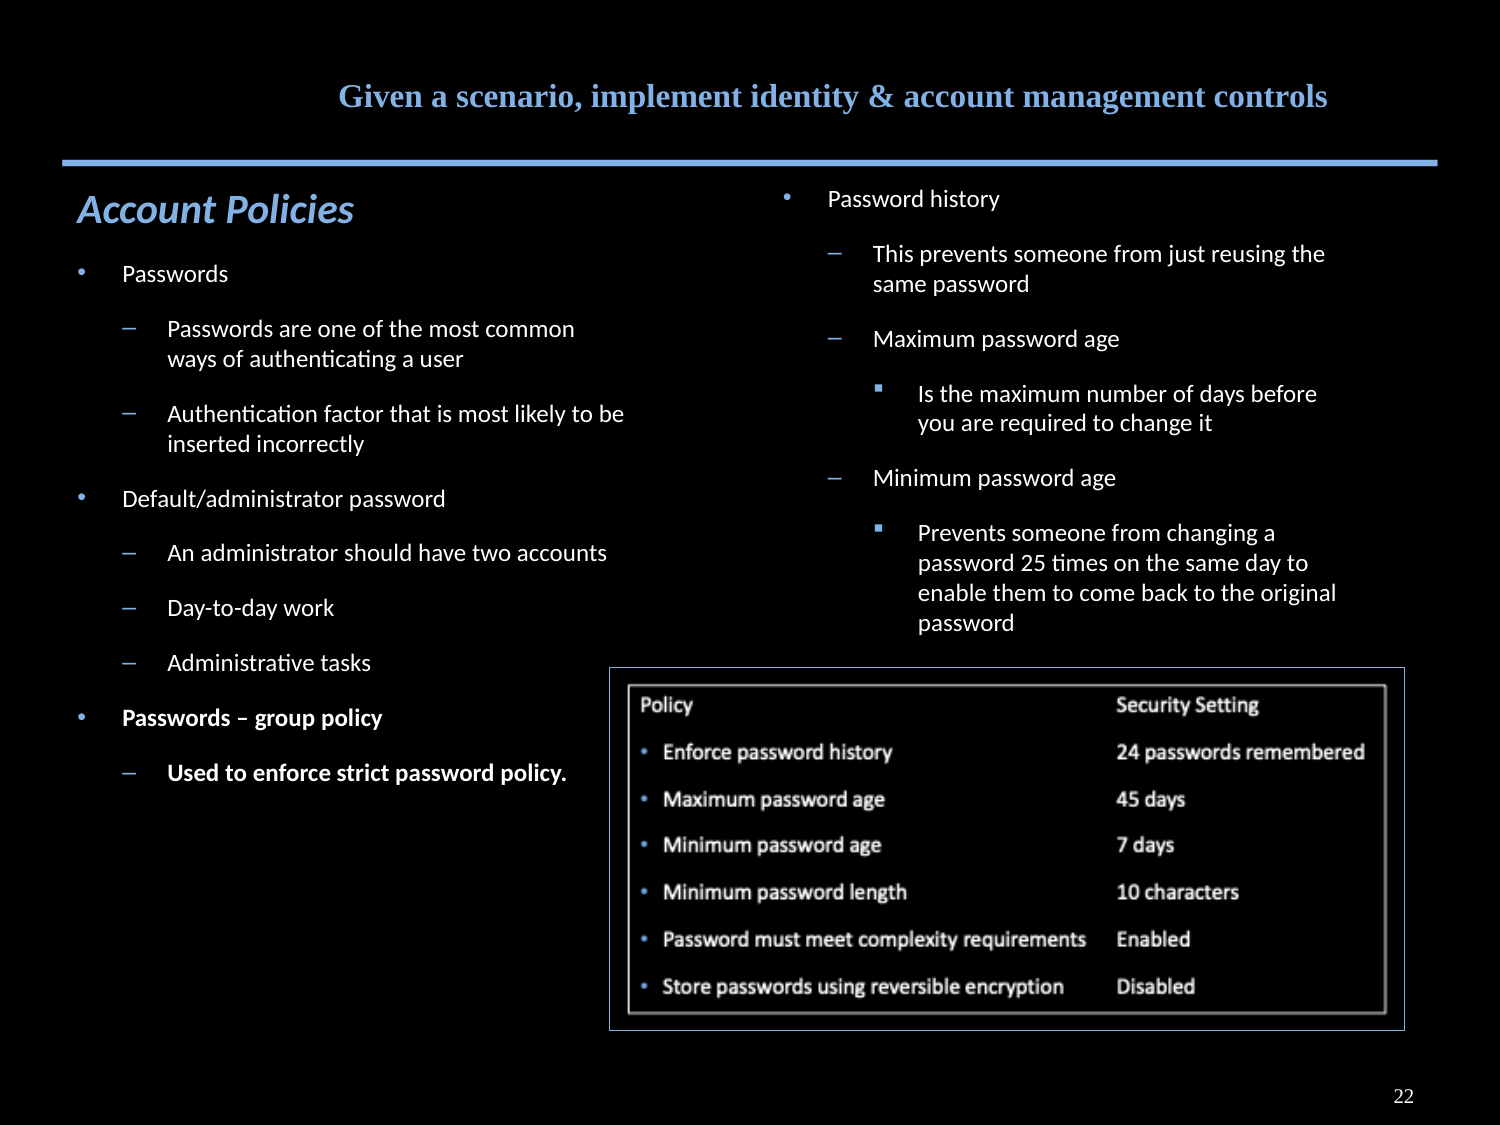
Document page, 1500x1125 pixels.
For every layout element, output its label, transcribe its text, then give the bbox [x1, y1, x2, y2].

text_box Password history This prevents someone from just reusing the same password Maximum password age Is the maximum number of days before you are required to change it Minimum password age Prevents someone from changing a password 25 times on the same day to enable them to come back to the original password [768, 174, 1370, 667]
slide_number 22 [1310, 1070, 1499, 1121]
title Given a scenario, implement identity & account management controls [227, 12, 1440, 175]
picture [609, 667, 1405, 1031]
list Account Policies Passwords Passwords are one of the most common ways of authenticating a user Authentication factor that is most likely to be inserted incorrectly Default/administrator password An administrator should have two accounts Day-to-day work Administrative tasks Passwords – group policy Used to enforce strict password policy. [62, 174, 646, 1050]
